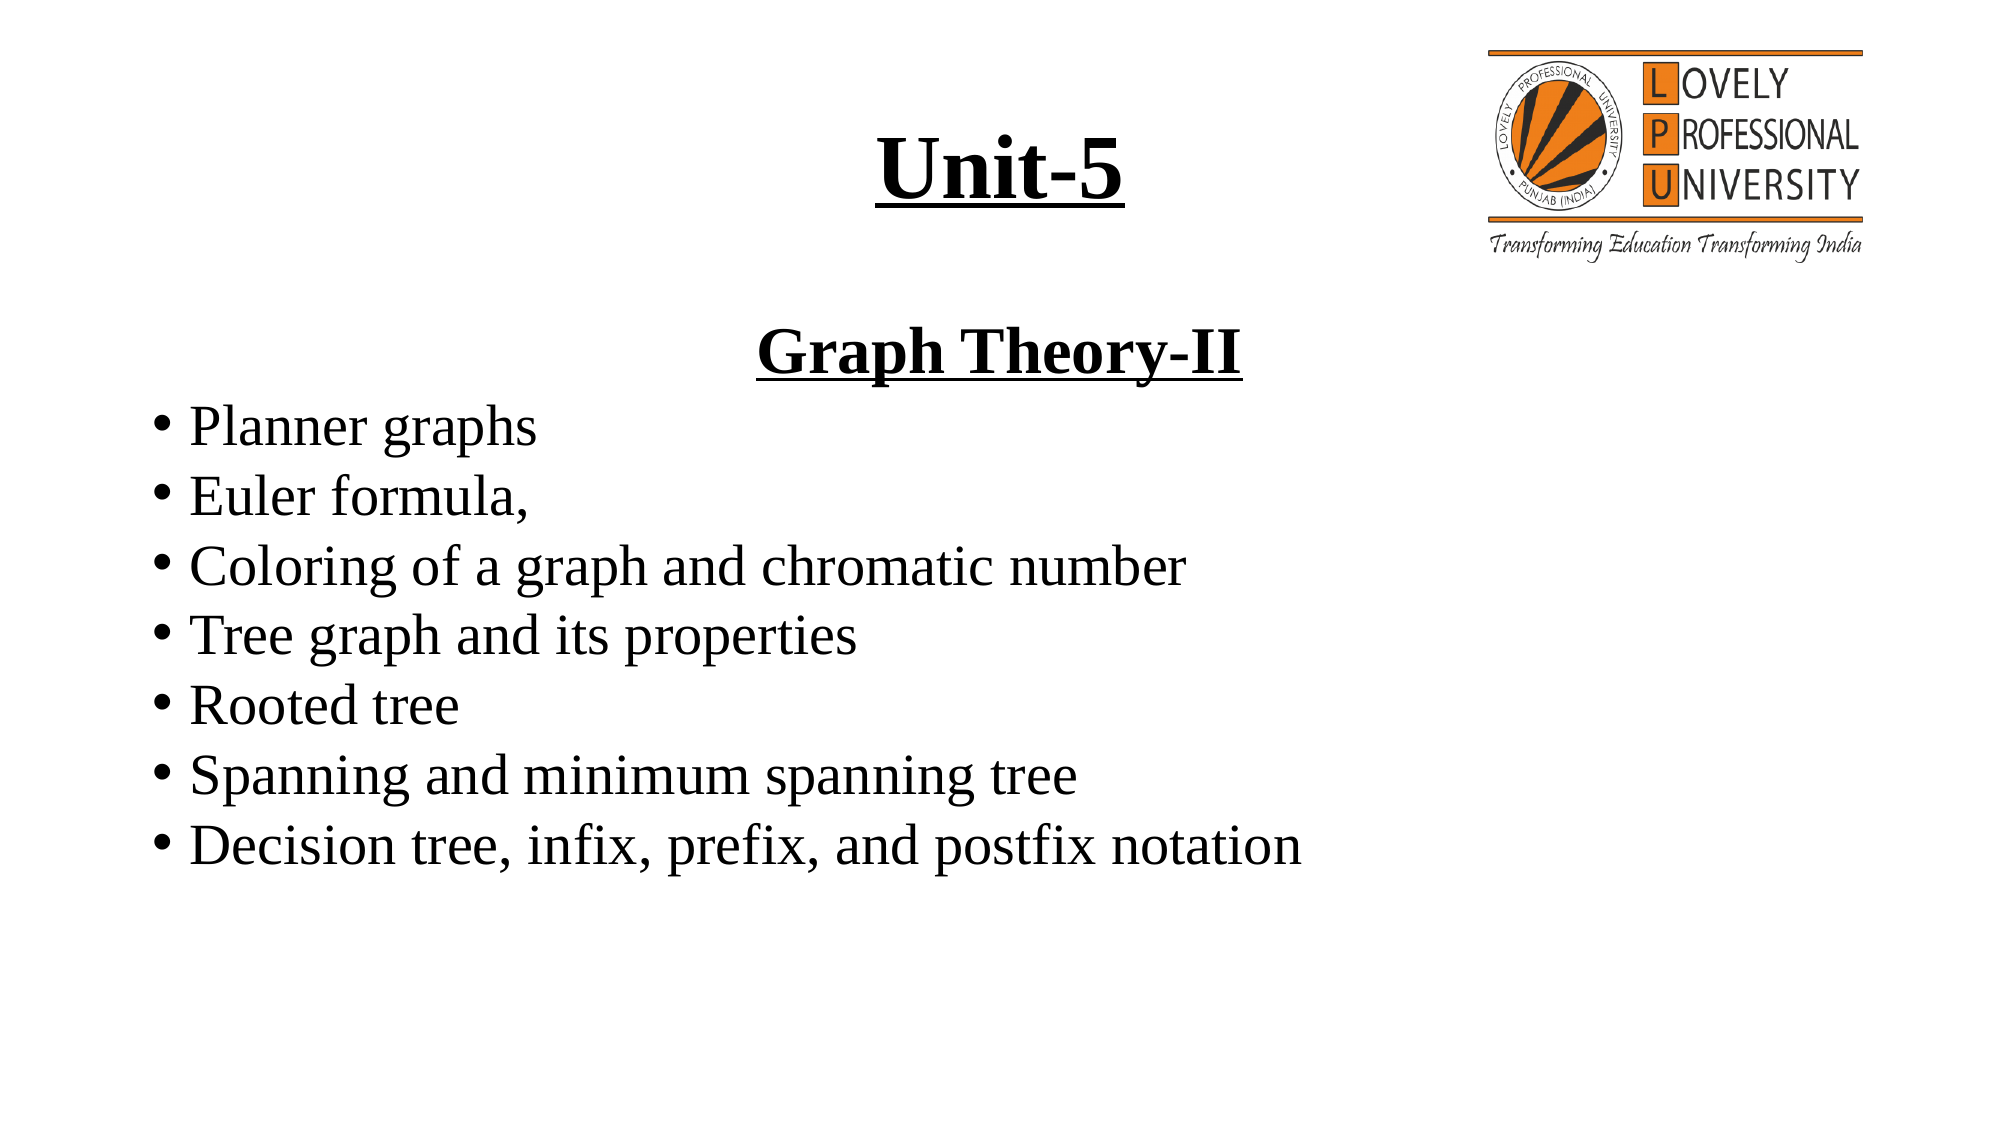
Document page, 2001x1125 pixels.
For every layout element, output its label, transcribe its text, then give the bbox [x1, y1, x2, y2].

title Unit-5 [137, 59, 1863, 278]
list Graph Theory-II Planner graphs Euler formula, Coloring of a graph and chromatic number Tree graph and its properties Rooted tree Spanning and minimum spanning tree Decision tree, infix, prefix, and postfix notation [137, 299, 1863, 1041]
picture [1488, 50, 1863, 264]
